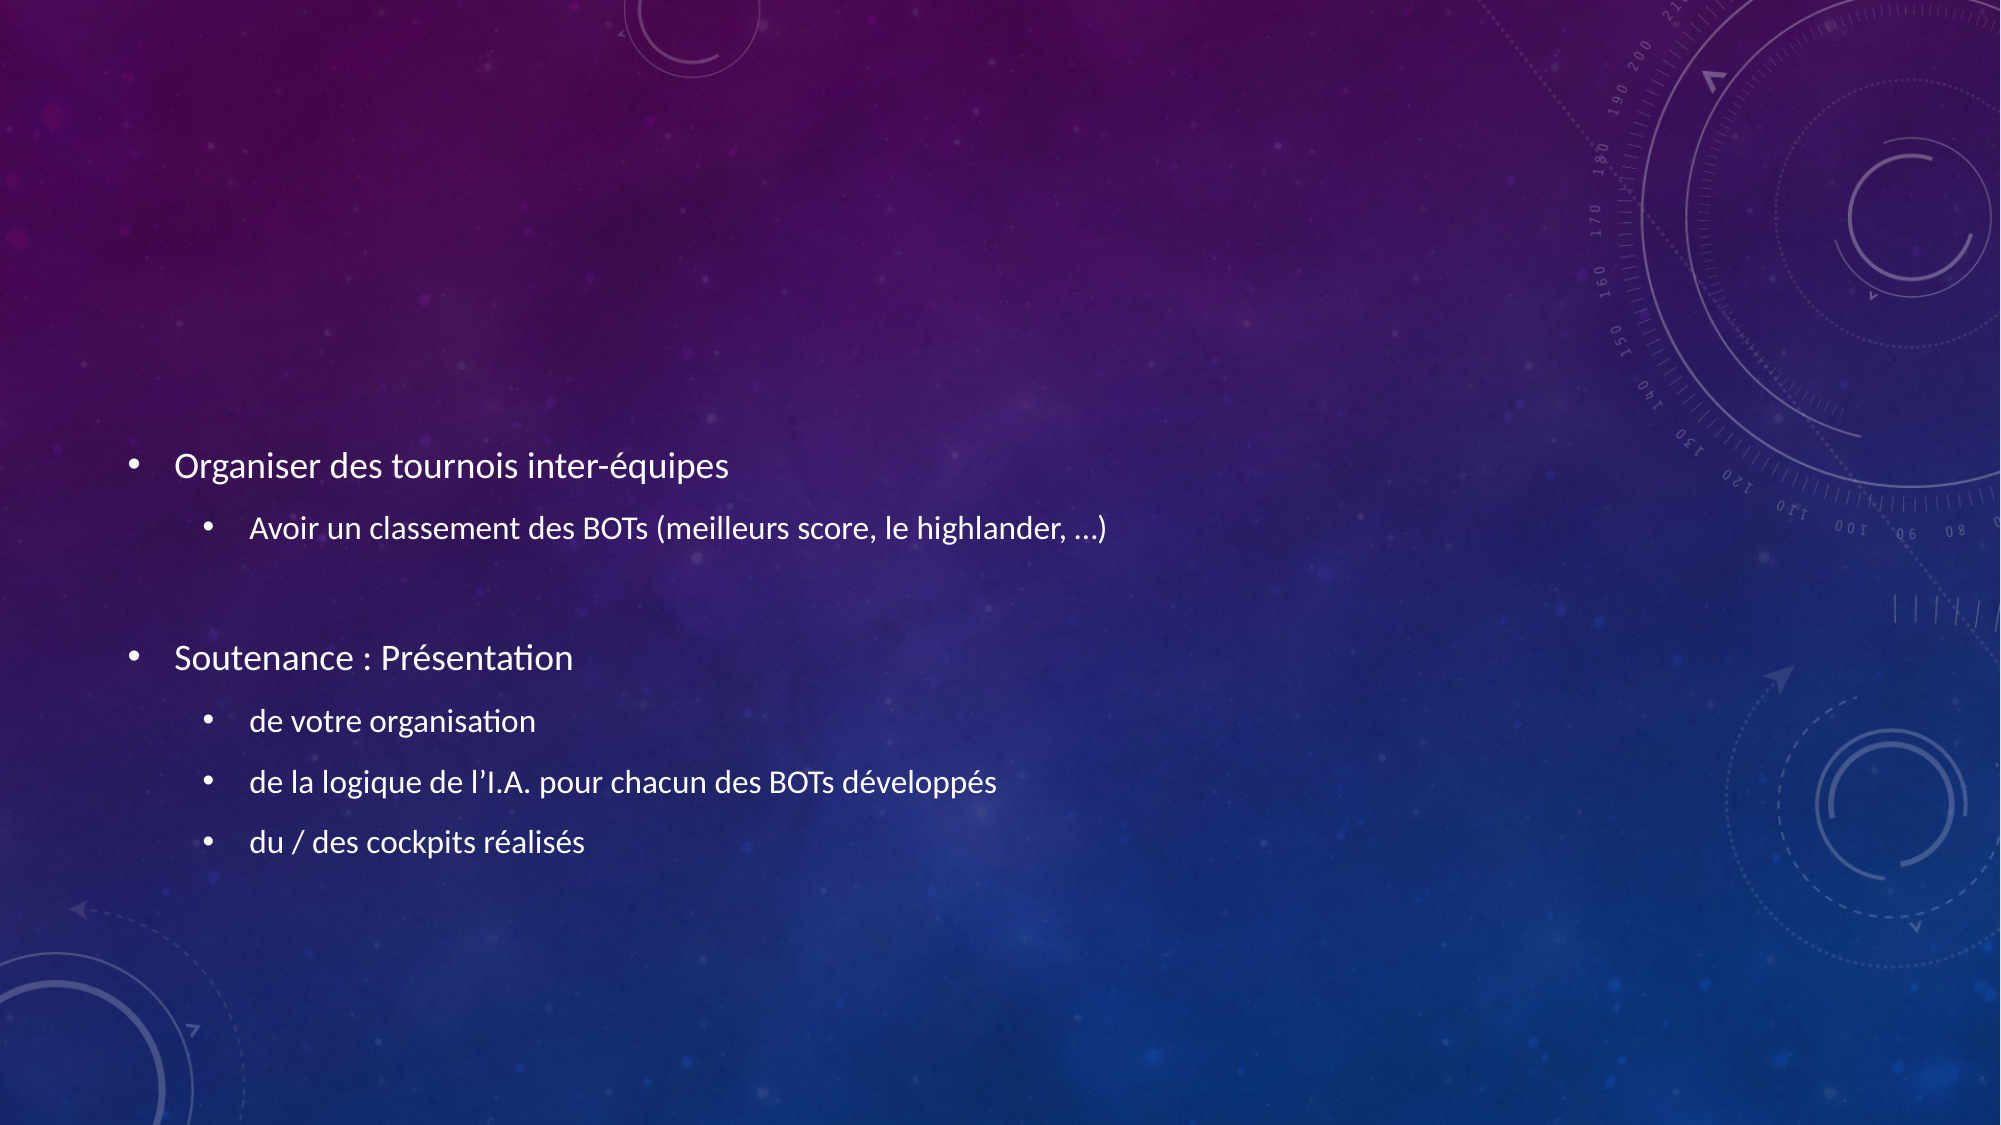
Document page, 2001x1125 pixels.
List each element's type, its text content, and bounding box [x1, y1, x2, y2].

picture [0, 0, 2001, 1125]
list Organiser des tournois inter-équipes Avoir un classement des BOTs (meilleurs score, le highlander, …) Soutenance : Présentation de votre organisation de la logique de l’I.A. pour chacun des BOTs développés du / des cockpits réalisés [112, 351, 1775, 950]
